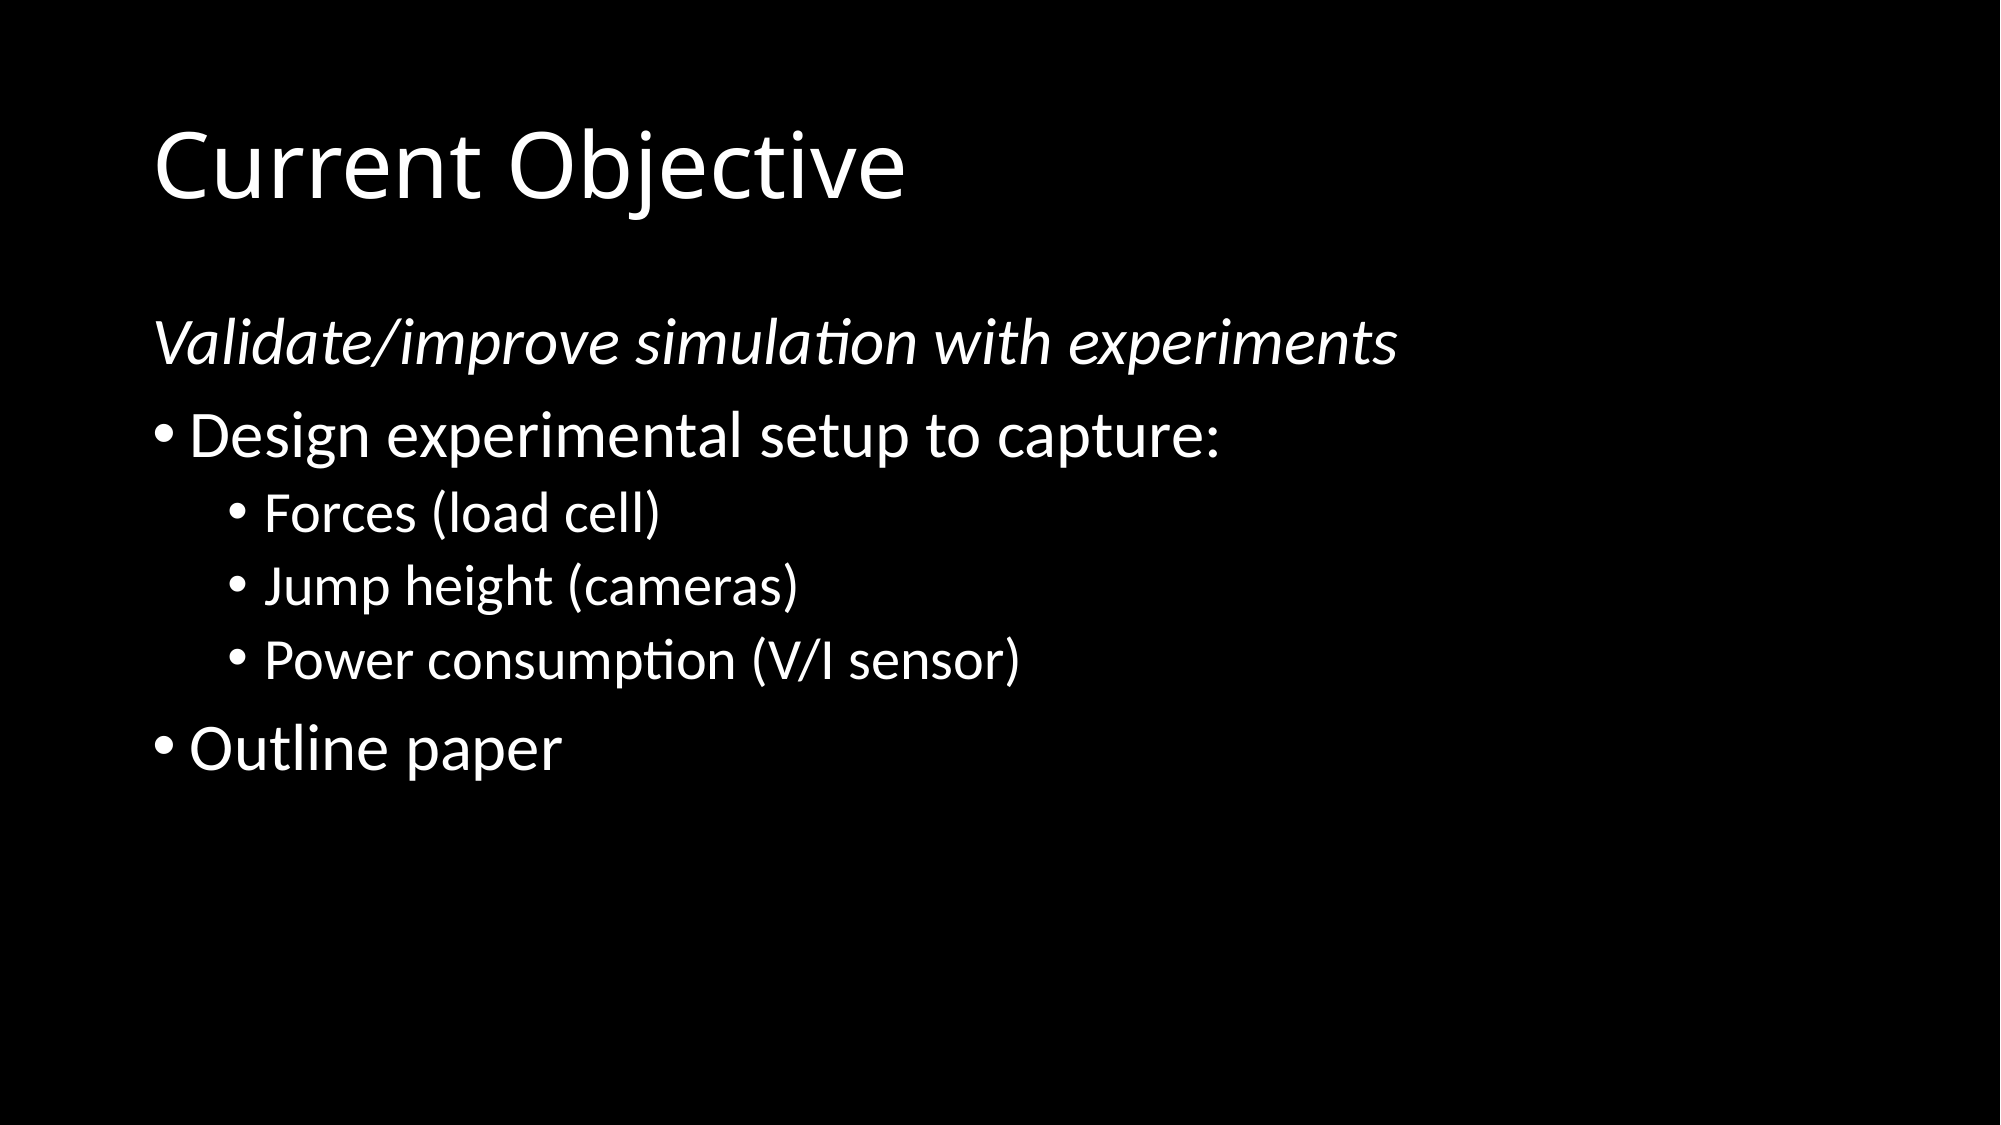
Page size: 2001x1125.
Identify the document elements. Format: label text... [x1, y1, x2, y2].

title Current Objective [137, 59, 1863, 278]
list Validate/improve simulation with experiments Design experimental setup to capture: Forces (load cell) Jump height (cameras) Power consumption (V/I sensor) Outline paper [137, 299, 1863, 1014]
